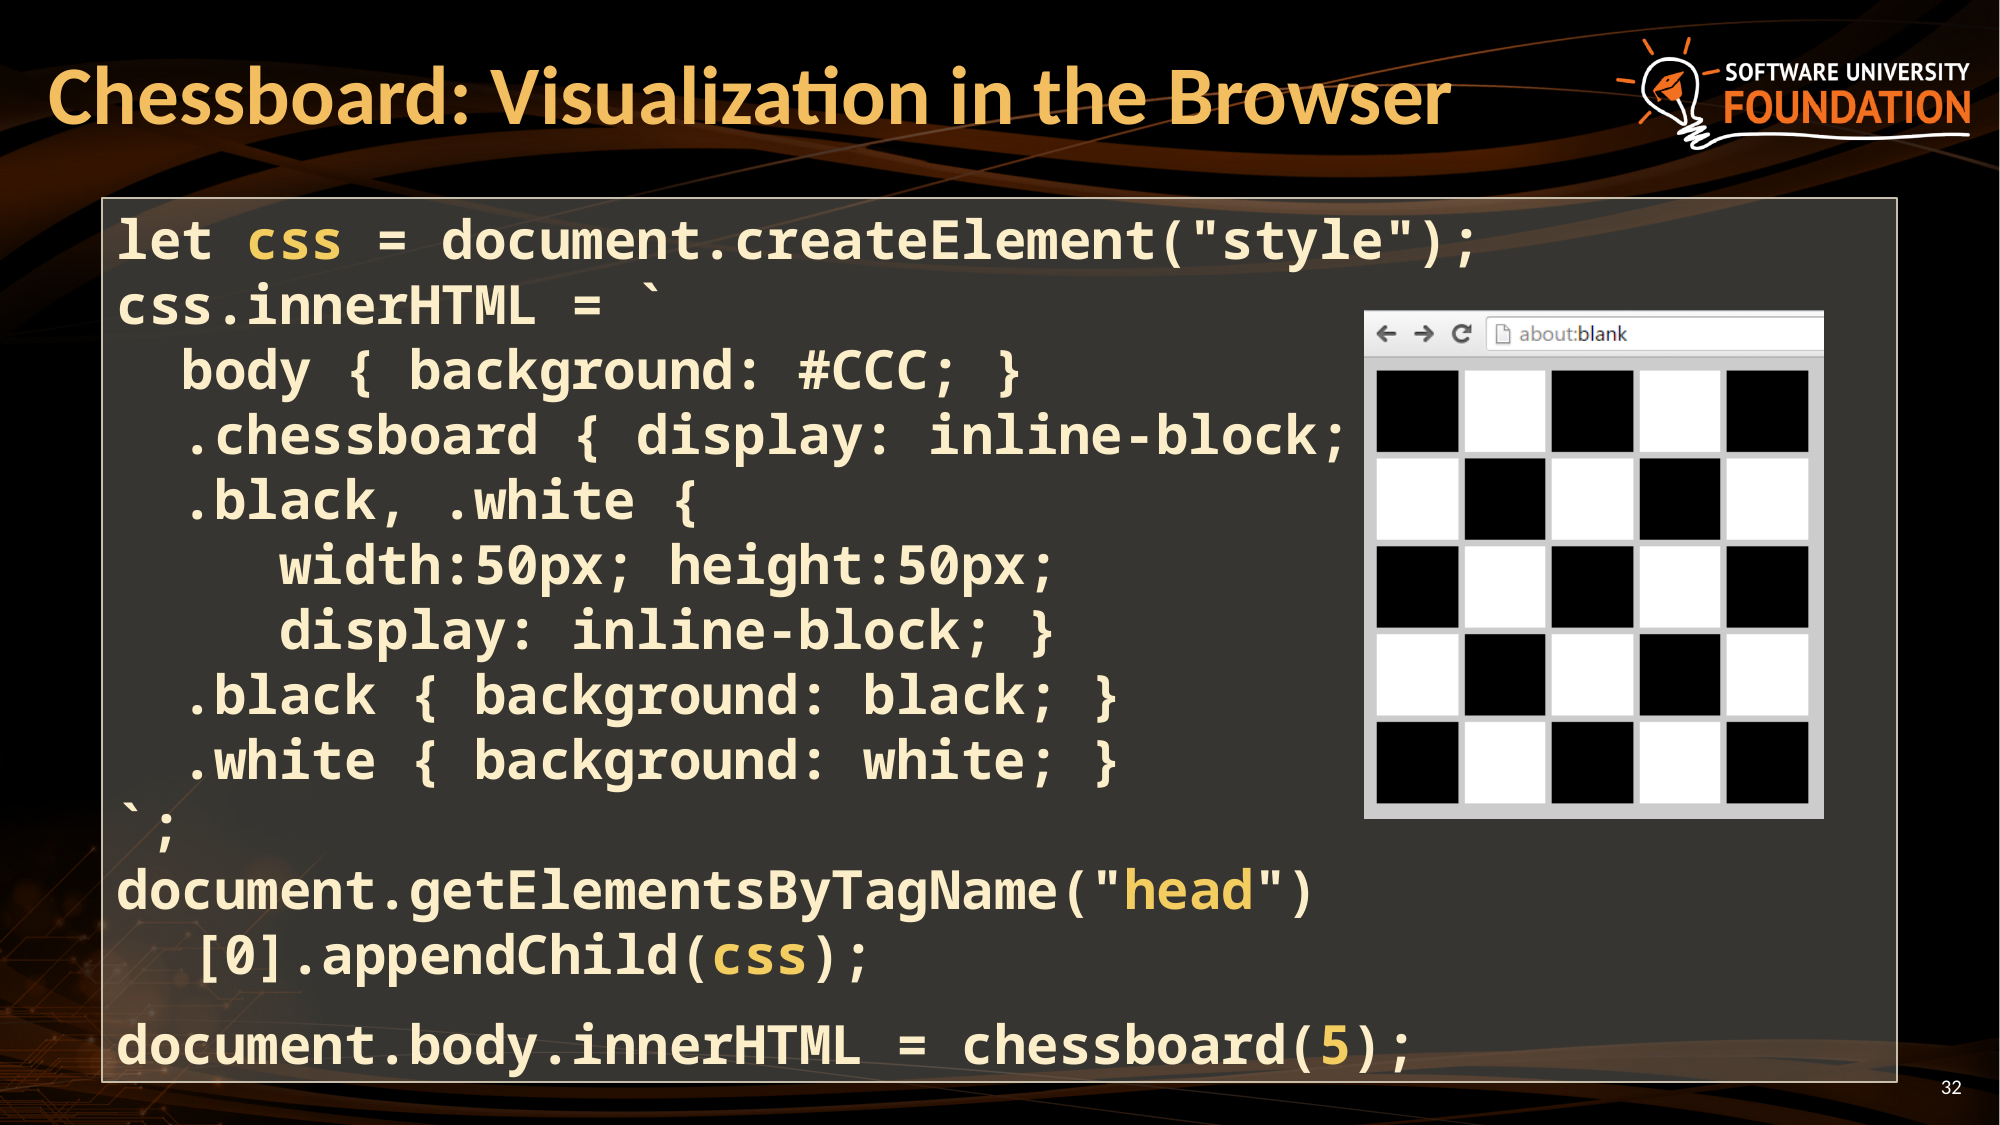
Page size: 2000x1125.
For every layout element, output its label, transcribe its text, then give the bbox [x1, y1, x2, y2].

title Chessboard: Visualization in the Browser [30, 6, 1602, 189]
slide_number 32 [1897, 1070, 1968, 1103]
text_box let css = document.createElement("style"); css.innerHTML = ` body { background: #CCC; } .chessboard { display: inline-block; } .black, .white { width:50px; height:50px; display: inline-block; } .black { background: black; } .white { background: white; } `; document.getElementsByTagName("head")[0].appendChild(css); document.body.innerHTML = chessboard(5); [102, 198, 1898, 1083]
picture [0, 0, 2000, 1125]
